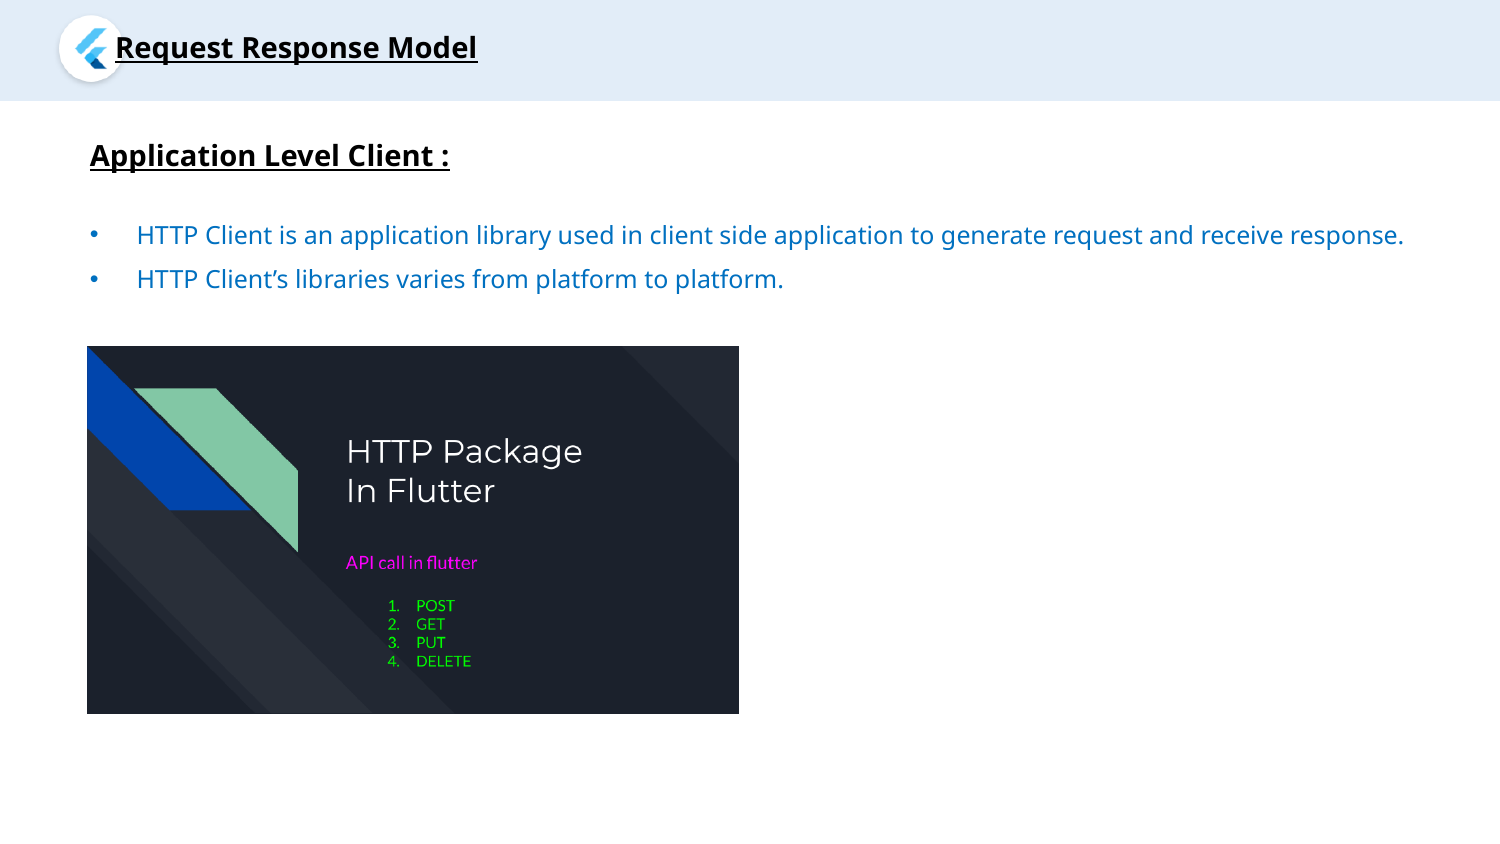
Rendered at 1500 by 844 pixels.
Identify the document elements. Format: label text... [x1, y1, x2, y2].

picture [0, 0, 1500, 844]
text_box HTTP Client is an application library used in client side application to generate request and receive response. HTTP Client’s libraries varies from platform to platform. [75, 196, 1449, 302]
text_box Request Response Model [100, 21, 493, 72]
text_box Application Level Client : [37, 127, 1038, 180]
